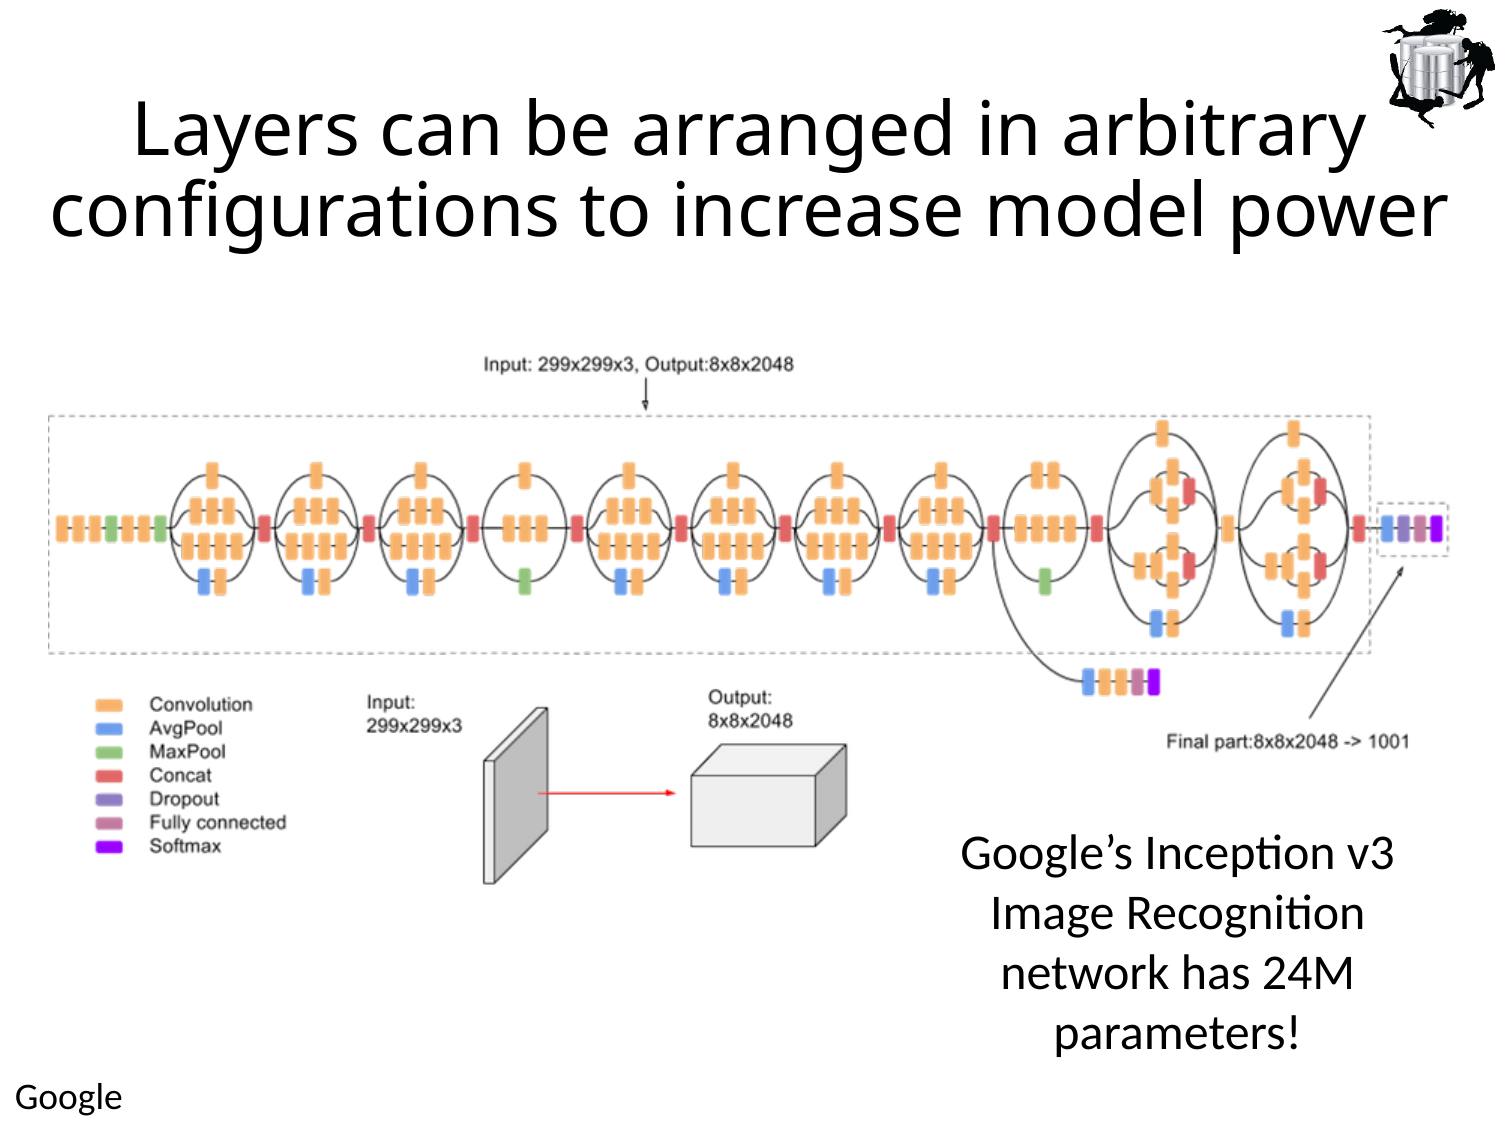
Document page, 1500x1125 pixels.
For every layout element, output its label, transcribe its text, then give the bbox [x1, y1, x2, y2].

title Layers can be arranged in arbitrary configurations to increase model power [0, 106, 1500, 238]
picture [48, 339, 1500, 924]
picture [1376, 5, 1498, 106]
text_box Google’s Inception v3 Image Recognition network has 24M parameters! [904, 924, 1452, 1067]
text_box Google [0, 1064, 228, 1125]
